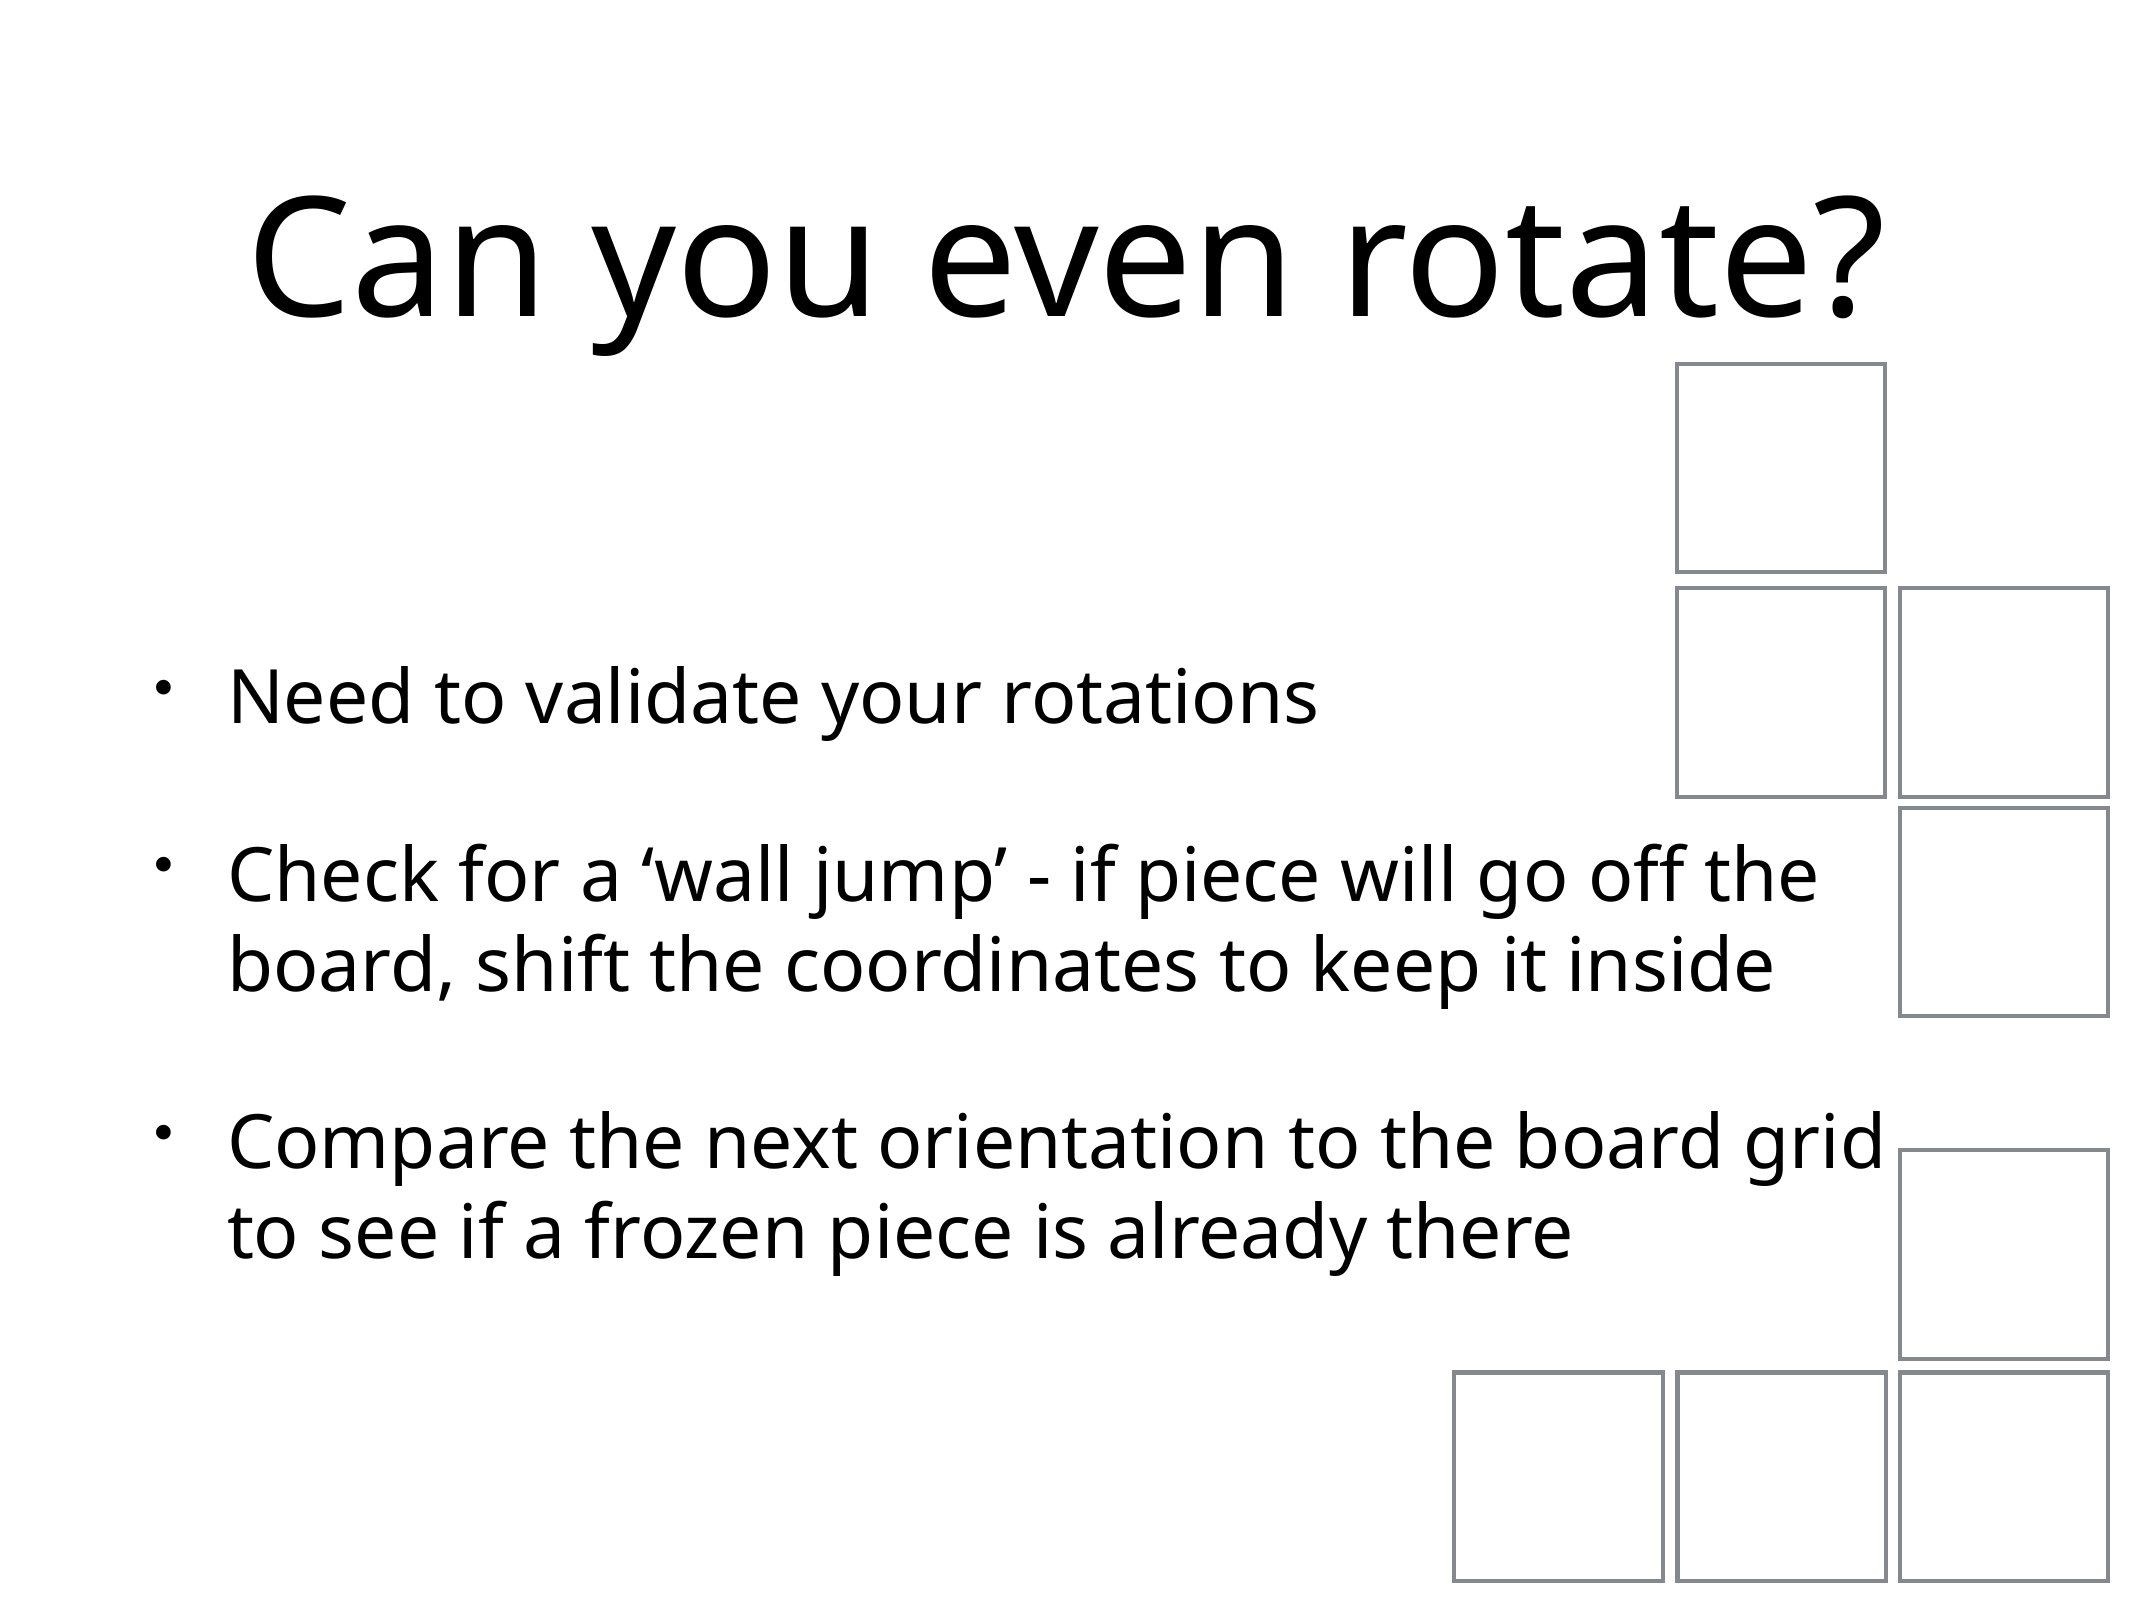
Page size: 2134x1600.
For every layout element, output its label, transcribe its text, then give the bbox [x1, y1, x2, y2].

text_box [1899, 588, 2109, 797]
text_box [1899, 1372, 2109, 1581]
text_box [1677, 363, 1886, 572]
title Can you even rotate? [155, 72, 1978, 428]
text_box [1454, 1372, 1663, 1581]
text_box [1677, 1372, 1886, 1581]
list Need to validate your rotations Check for a ‘wall jump’ - if piece will go off the board, shift the coordinates to keep it inside Compare the next orientation to the board grid to see if a frozen piece is already there [153, 445, 1976, 1478]
text_box [1899, 808, 2109, 1017]
text_box [1677, 588, 1886, 797]
text_box [1899, 1150, 2109, 1359]
